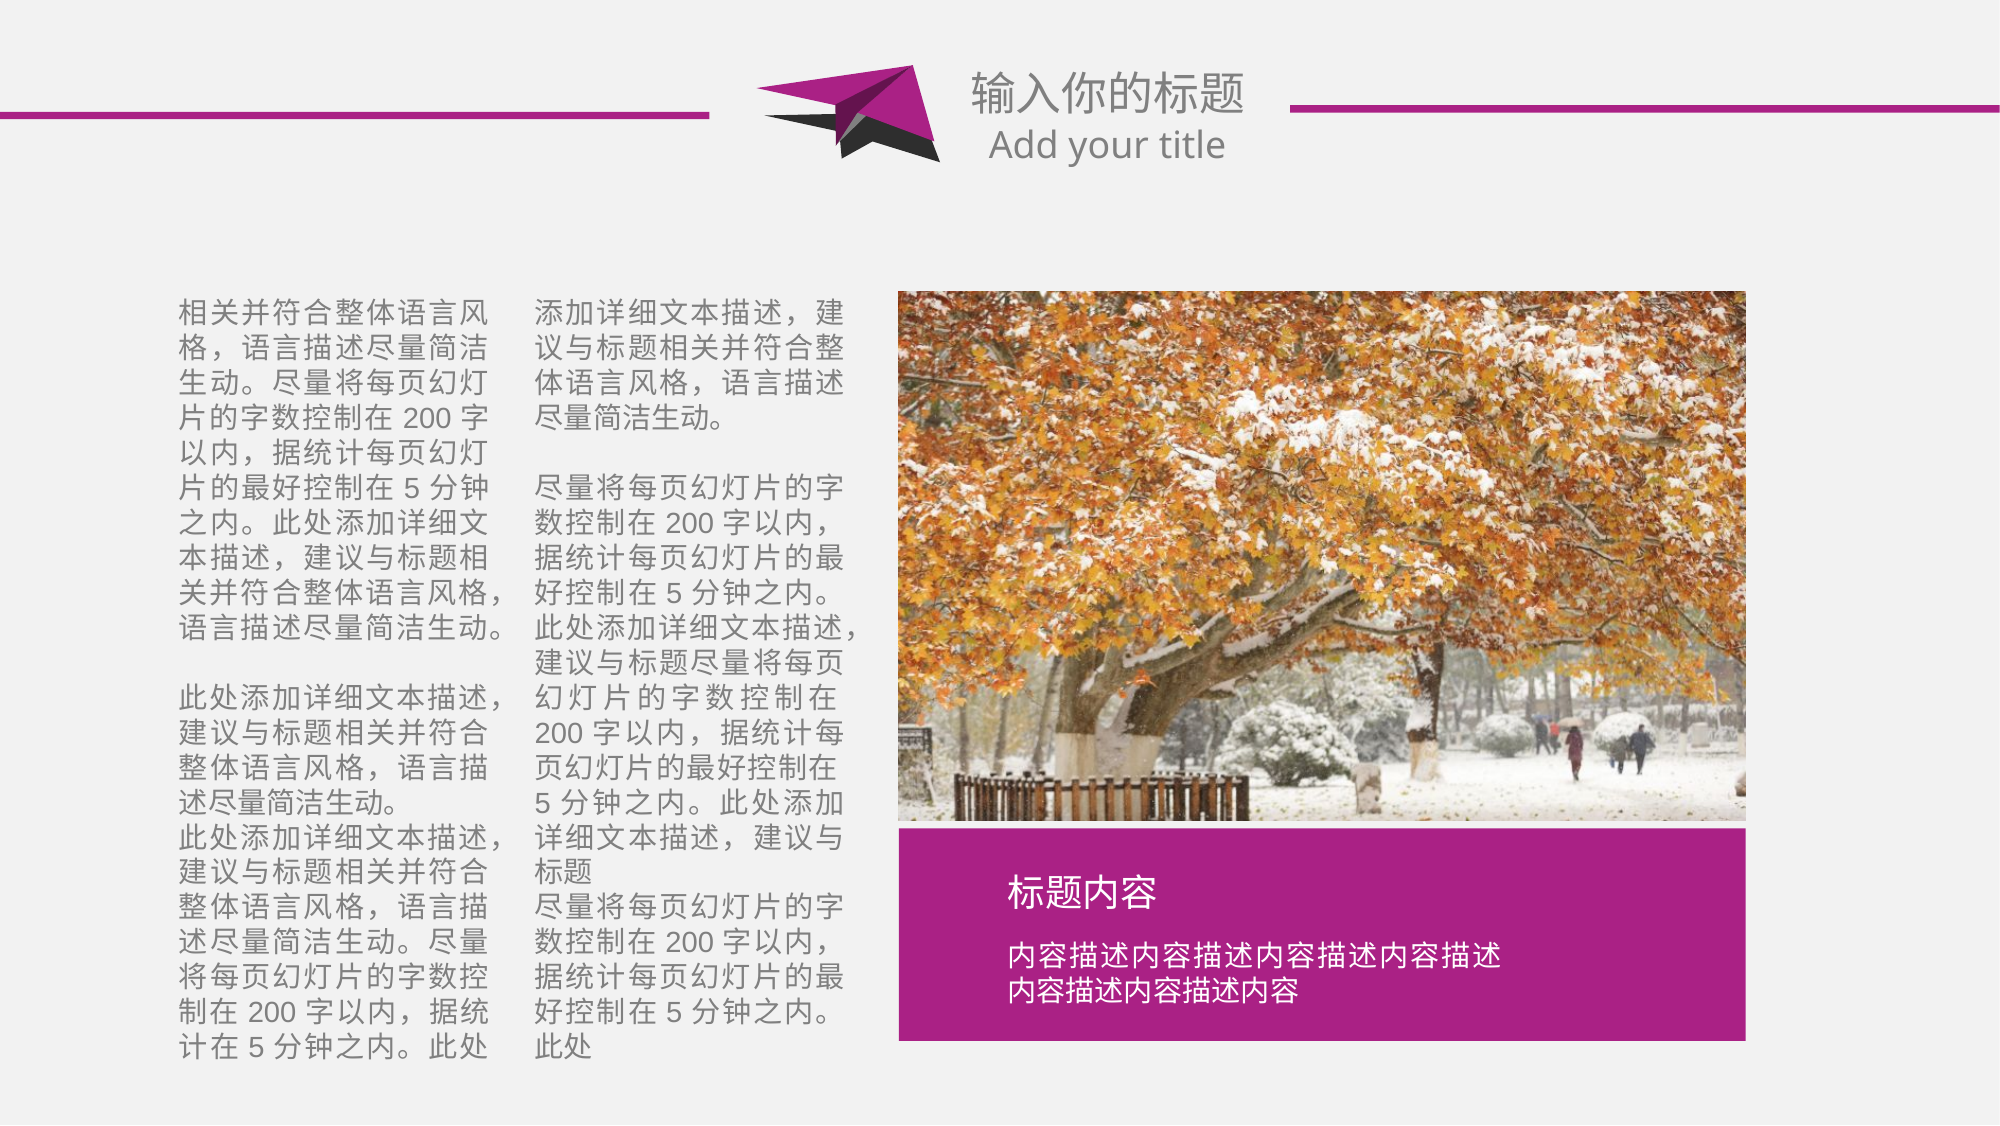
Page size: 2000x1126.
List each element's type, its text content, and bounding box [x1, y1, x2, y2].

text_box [898, 828, 1746, 1042]
picture [898, 291, 1746, 822]
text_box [0, 56, 2000, 175]
text_box 相关并符合整体语言风格，语言描述尽量简洁生动。尽量将每页幻灯片的字数控制在200字以内，据统计每页幻灯片的最好控制在5分钟之内。此处添加详细文本描述，建议与标题相关并符合整体语言风格，语言描述尽量简洁生动。 此处添加详细文本描述，建议与标题相关并符合整体语言风格，语言描述尽量简洁生动。 此处添加详细文本描述，建议与标题相关并符合整体语言风格，语言描述尽量简洁生动。尽量将每页幻灯片的字数控制在200字以内，据统计在5分钟之内。此处添加详细文本描述，建议与标题相关并符合整体语言风格，语言描述尽量简洁生动。 尽量将每页幻灯片的字数控制在200字以内，据统计每页幻灯片的最好控制在5分钟之内。此处添加详细文本描述，建议与标题尽量将每页幻灯片的字数控制在200字以内，据统计每页幻灯片的最好控制在5分钟之内。此处添加详细文本描述，建议与标题 尽量将每页幻灯片的字数控制在200字以内，据统计每页幻灯片的最好控制在5分钟之内。此处 [178, 294, 860, 1041]
